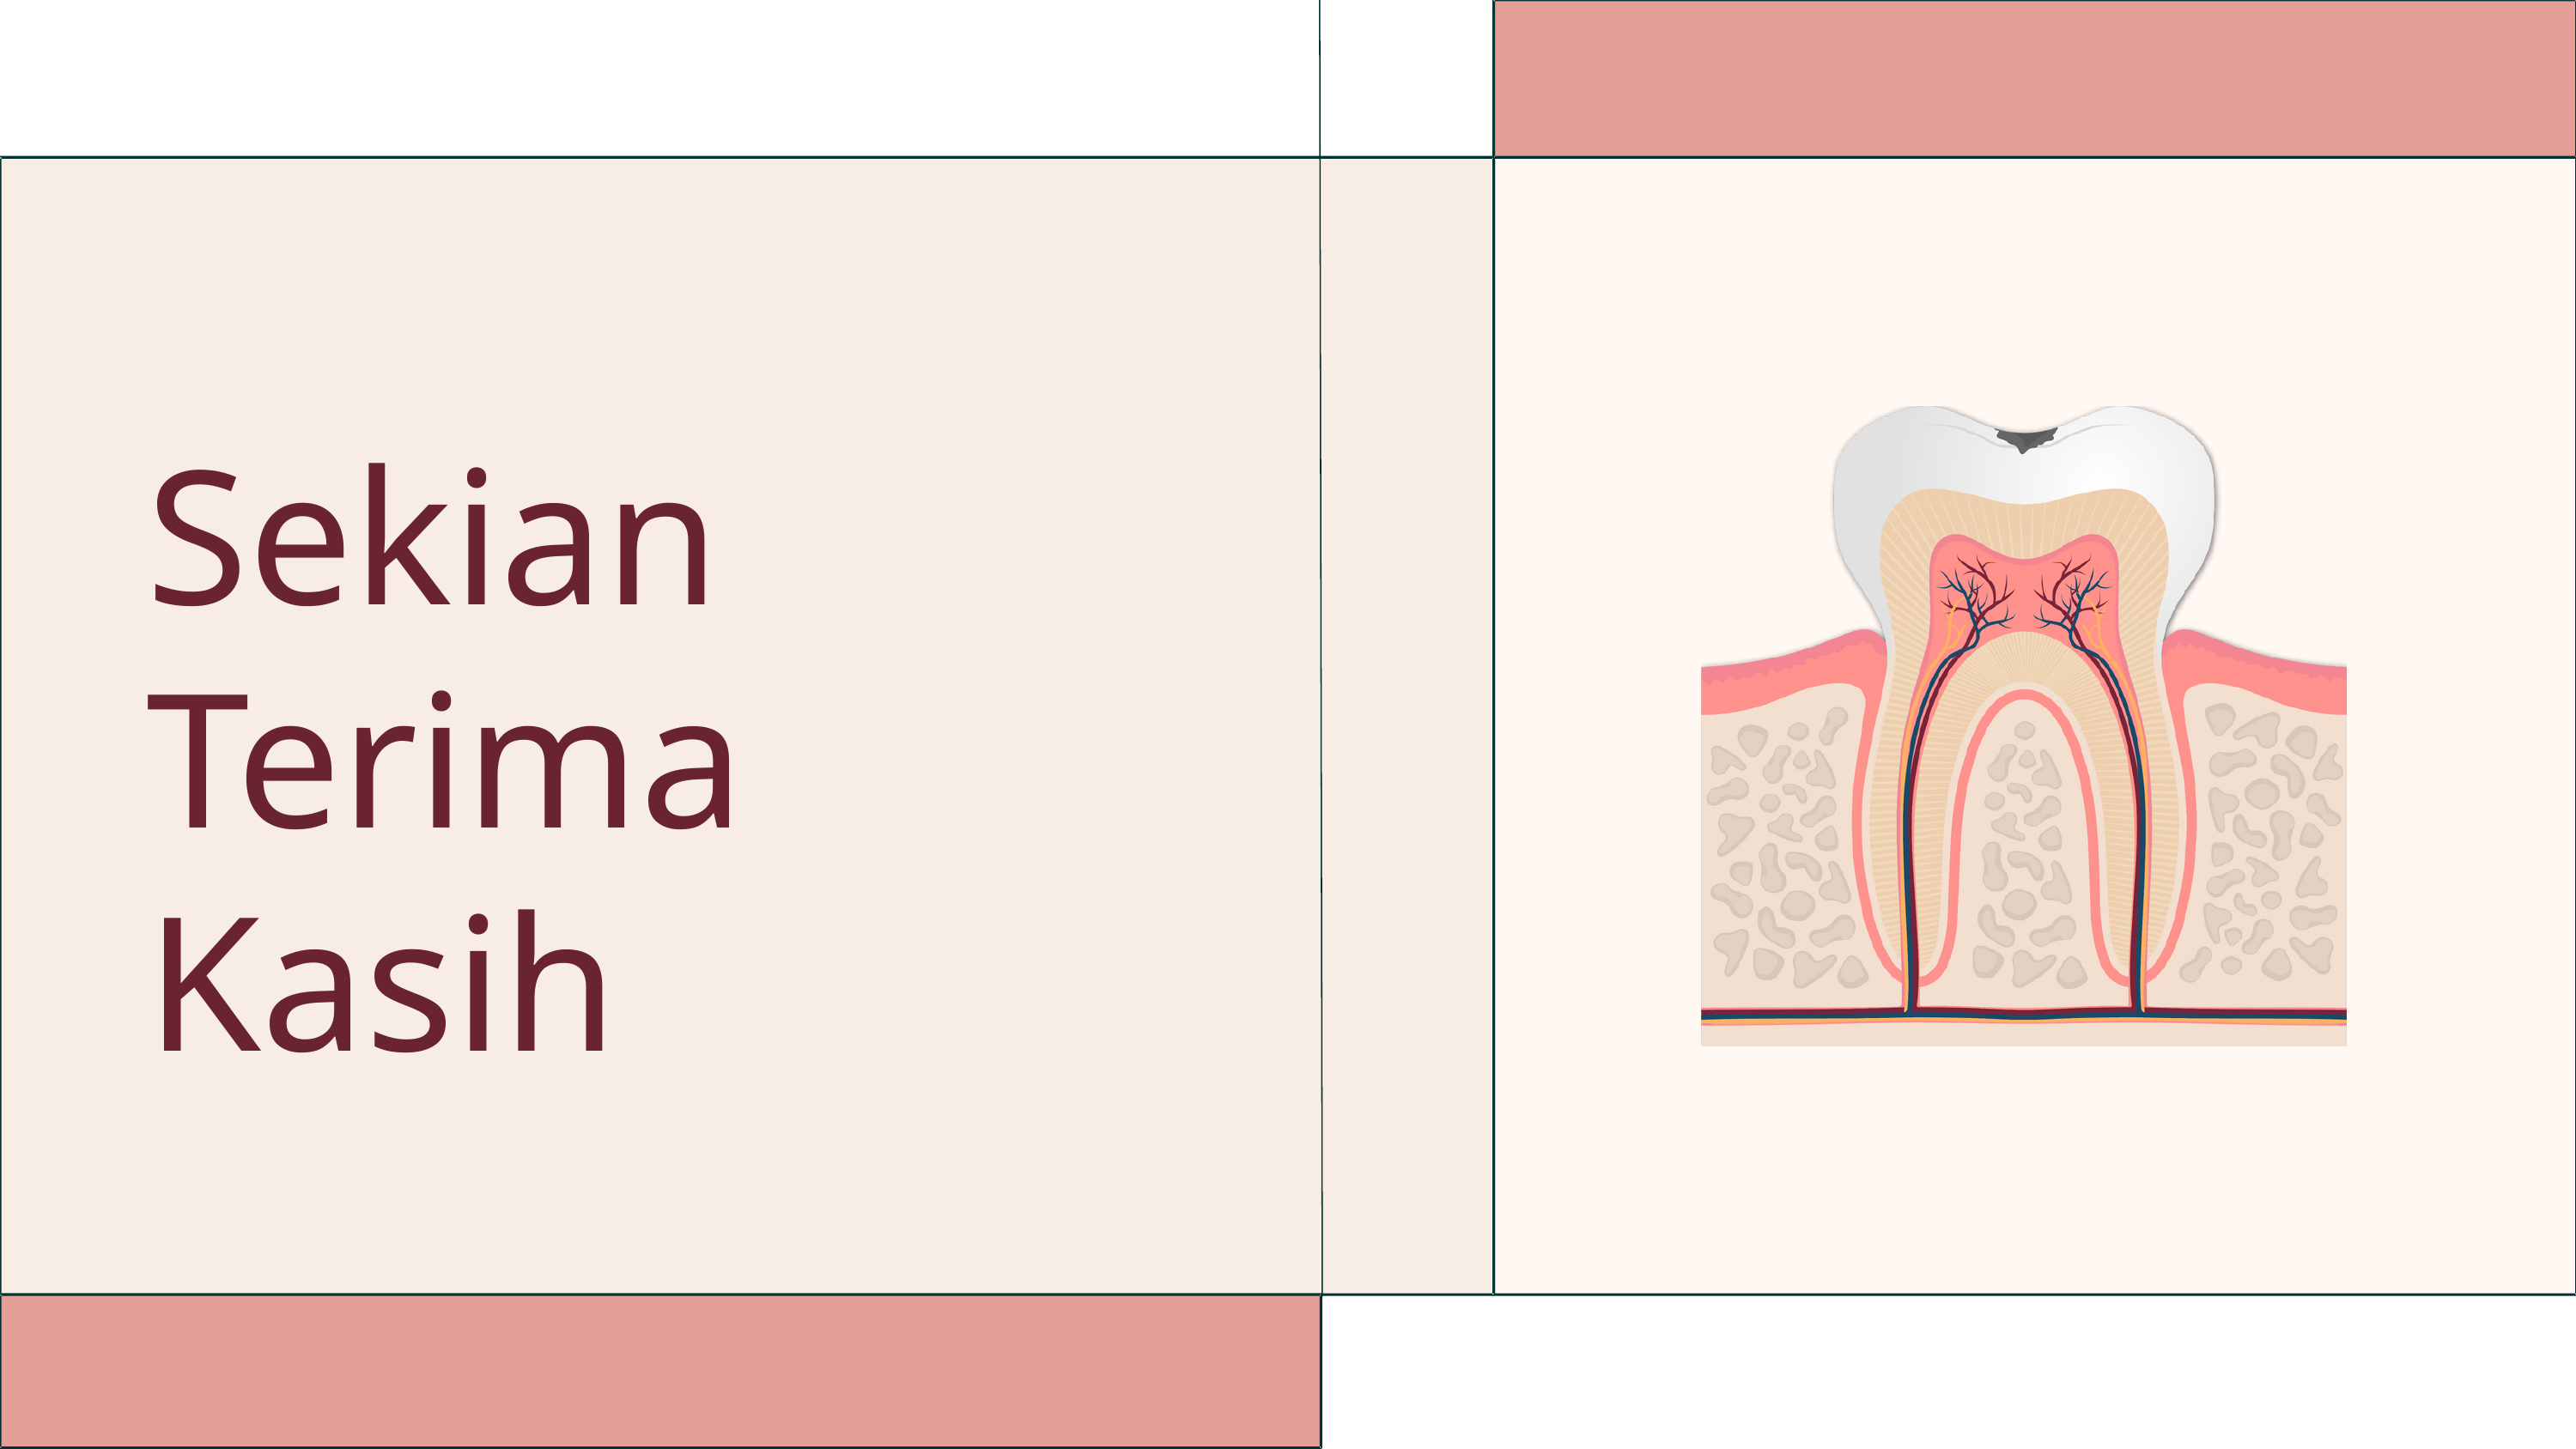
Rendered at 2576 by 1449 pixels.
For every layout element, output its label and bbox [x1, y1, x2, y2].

text_box [0, 1293, 1323, 1449]
text_box [0, 155, 1496, 1296]
text_box [1492, 0, 2576, 160]
picture [1700, 406, 2347, 1046]
text_box [1499, 167, 2576, 1297]
